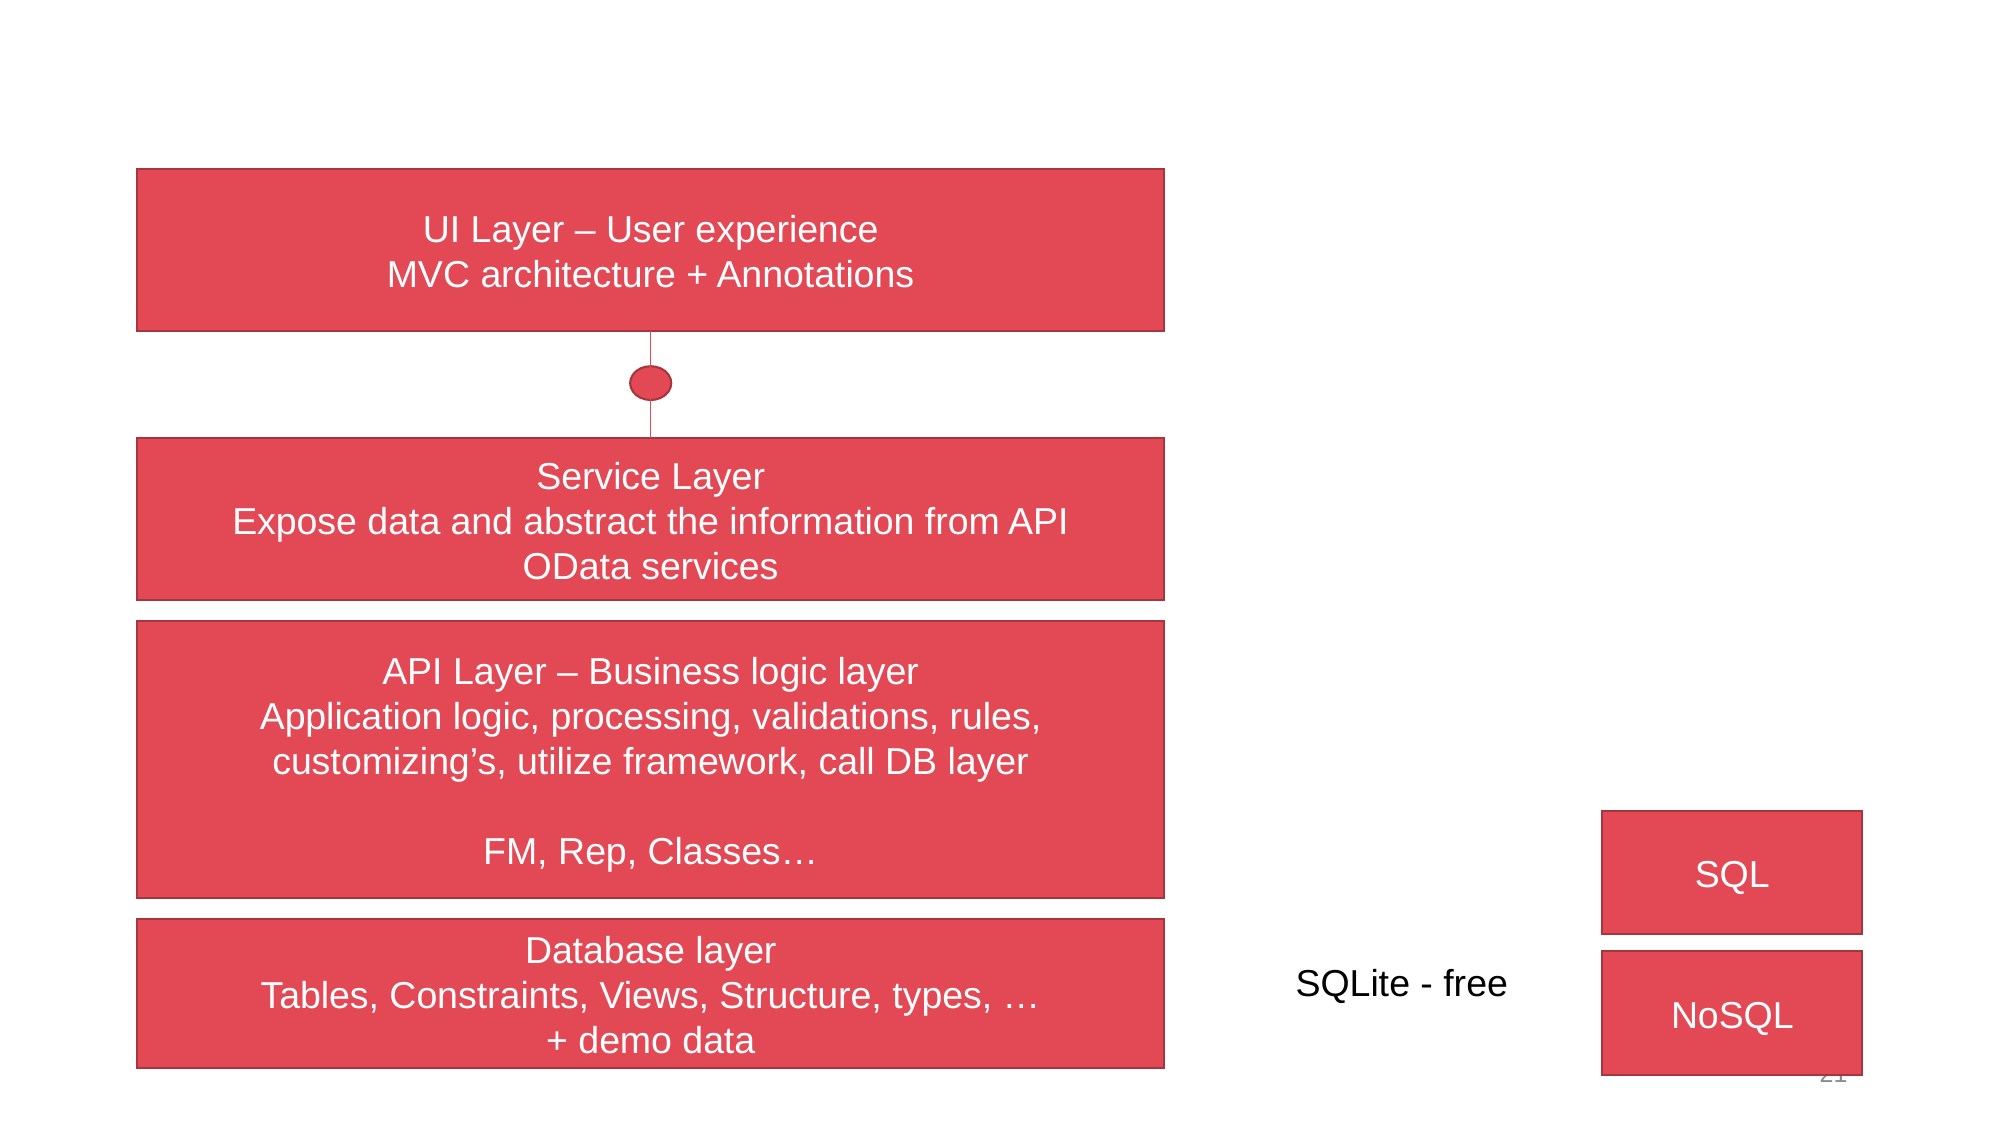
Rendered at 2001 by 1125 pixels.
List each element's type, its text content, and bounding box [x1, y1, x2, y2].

text_box Database layer Tables, Constraints, Views, Structure, types, … + demo data [136, 918, 1165, 1069]
text_box SQLite - free [1280, 951, 1542, 1011]
text_box SQL [1601, 810, 1863, 935]
text_box NoSQL [1601, 950, 1863, 1076]
text_box [651, 365, 673, 402]
text_box Service Layer Expose data and abstract the information from API OData services [136, 437, 1165, 601]
text_box UI Layer – User experience MVC architecture + Annotations [136, 168, 1165, 332]
slide_number 21 [1412, 1042, 1863, 1103]
text_box API Layer – Business logic layer Application logic, processing, validations, rules, customizing’s, utilize framework, call DB layer FM, Rep, Classes… [136, 620, 1165, 899]
text_box [629, 365, 650, 401]
